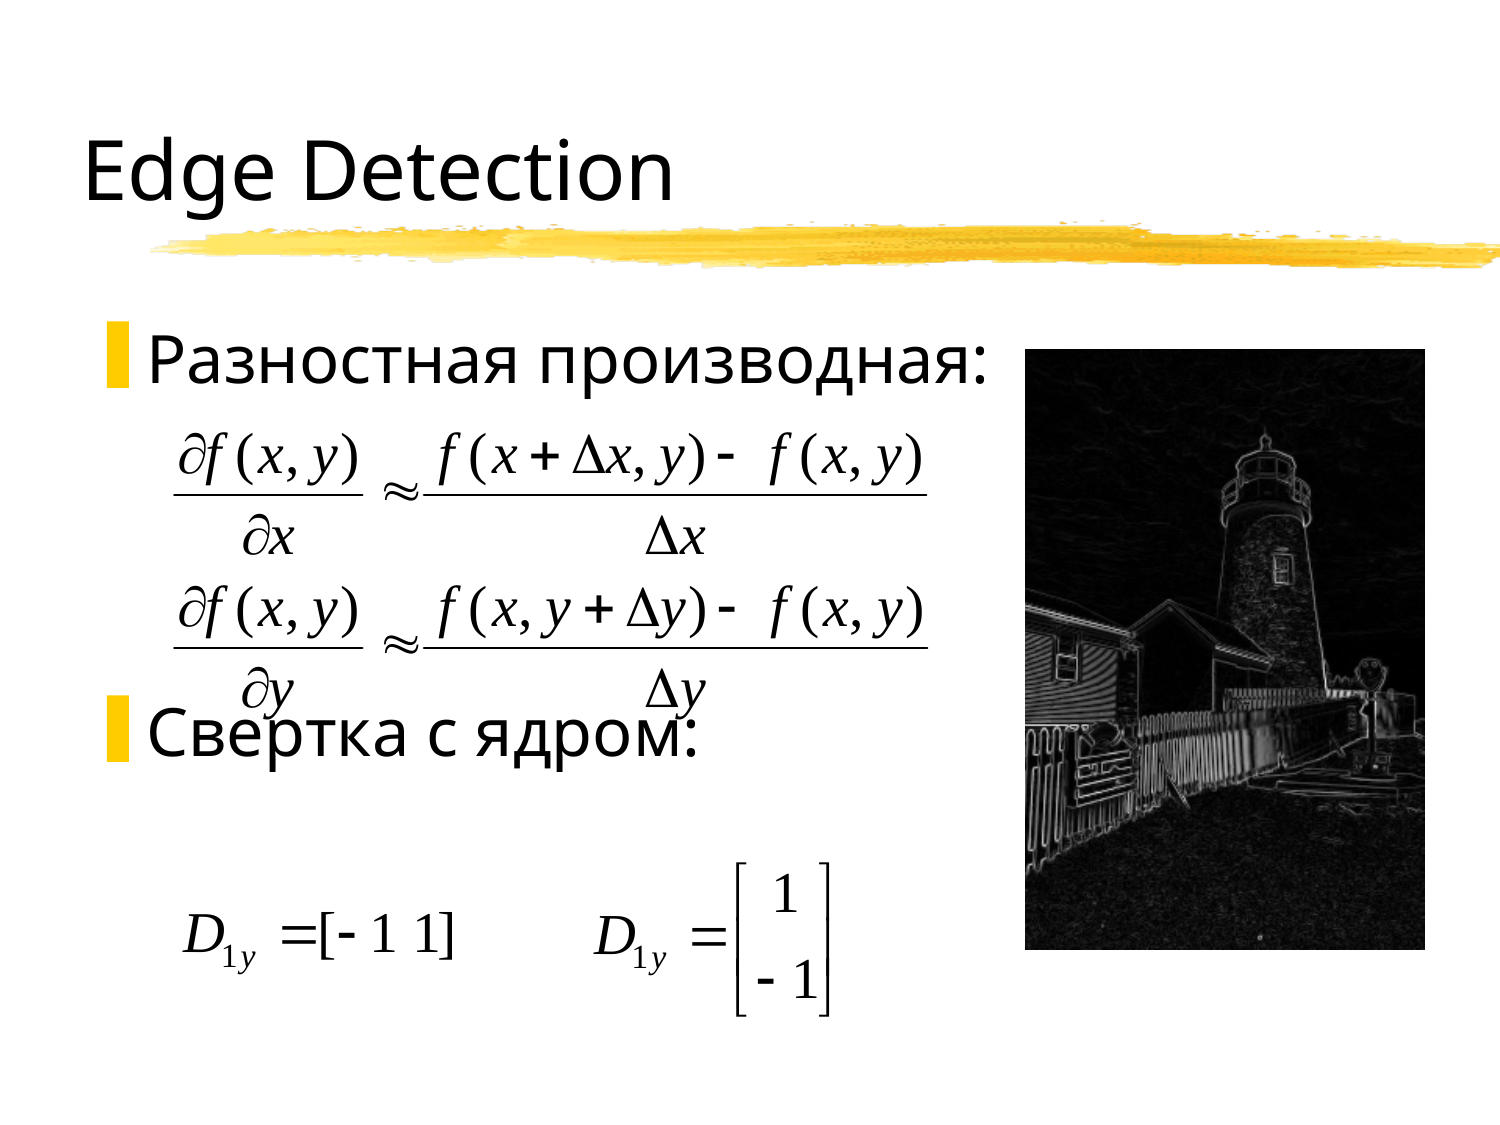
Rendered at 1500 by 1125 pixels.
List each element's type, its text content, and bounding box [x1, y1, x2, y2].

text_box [164, 417, 938, 568]
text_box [164, 570, 938, 731]
list Разностная производная: Свертка с ядром: [74, 309, 1417, 476]
title Edge Detection [66, 37, 1342, 226]
picture [1024, 349, 1426, 951]
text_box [583, 853, 850, 1028]
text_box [173, 894, 464, 987]
picture [150, 215, 1500, 279]
